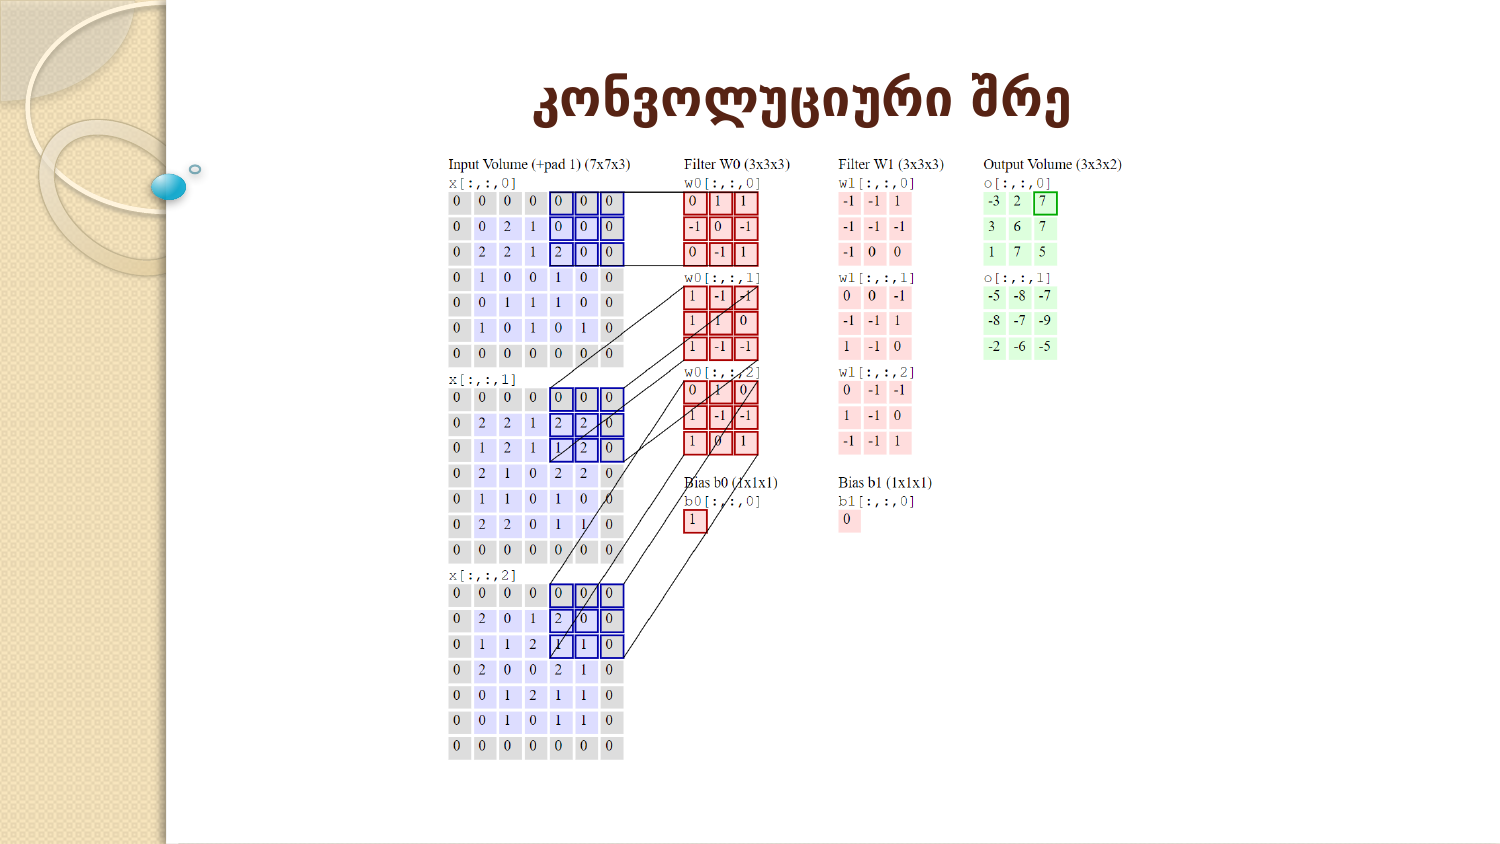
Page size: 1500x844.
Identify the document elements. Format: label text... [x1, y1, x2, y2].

title კონვოლუციური შრე [194, 30, 1410, 135]
picture [424, 146, 1143, 785]
